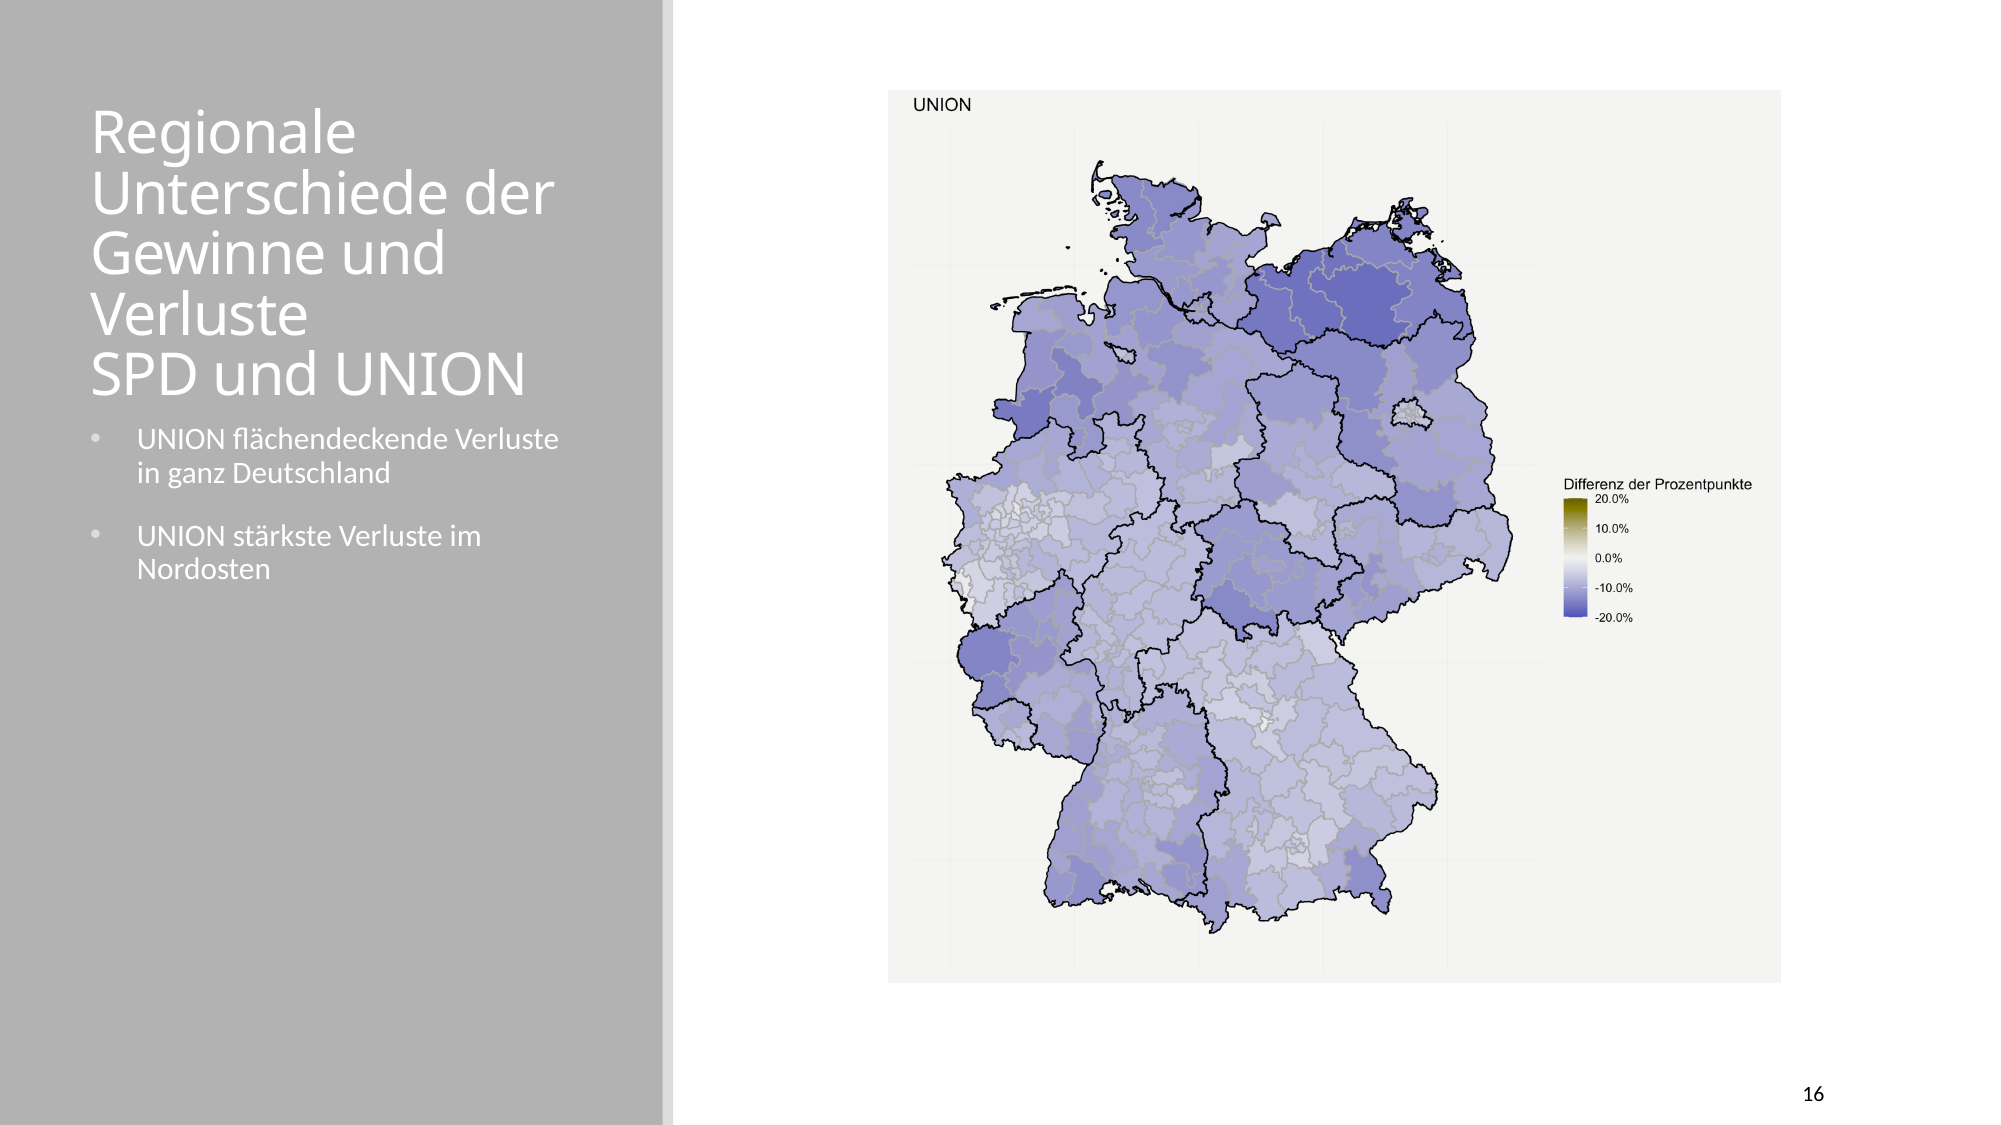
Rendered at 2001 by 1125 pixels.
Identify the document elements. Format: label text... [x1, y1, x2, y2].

list UNION flächendeckende Verluste in ganz Deutschland UNION stärkste Verluste im Nordosten [75, 415, 600, 1035]
slide_number 16 [1624, 1062, 1840, 1123]
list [888, 89, 1782, 984]
title Regionale Unterschiede der Gewinne und Verluste SPD und UNION [75, 97, 600, 415]
